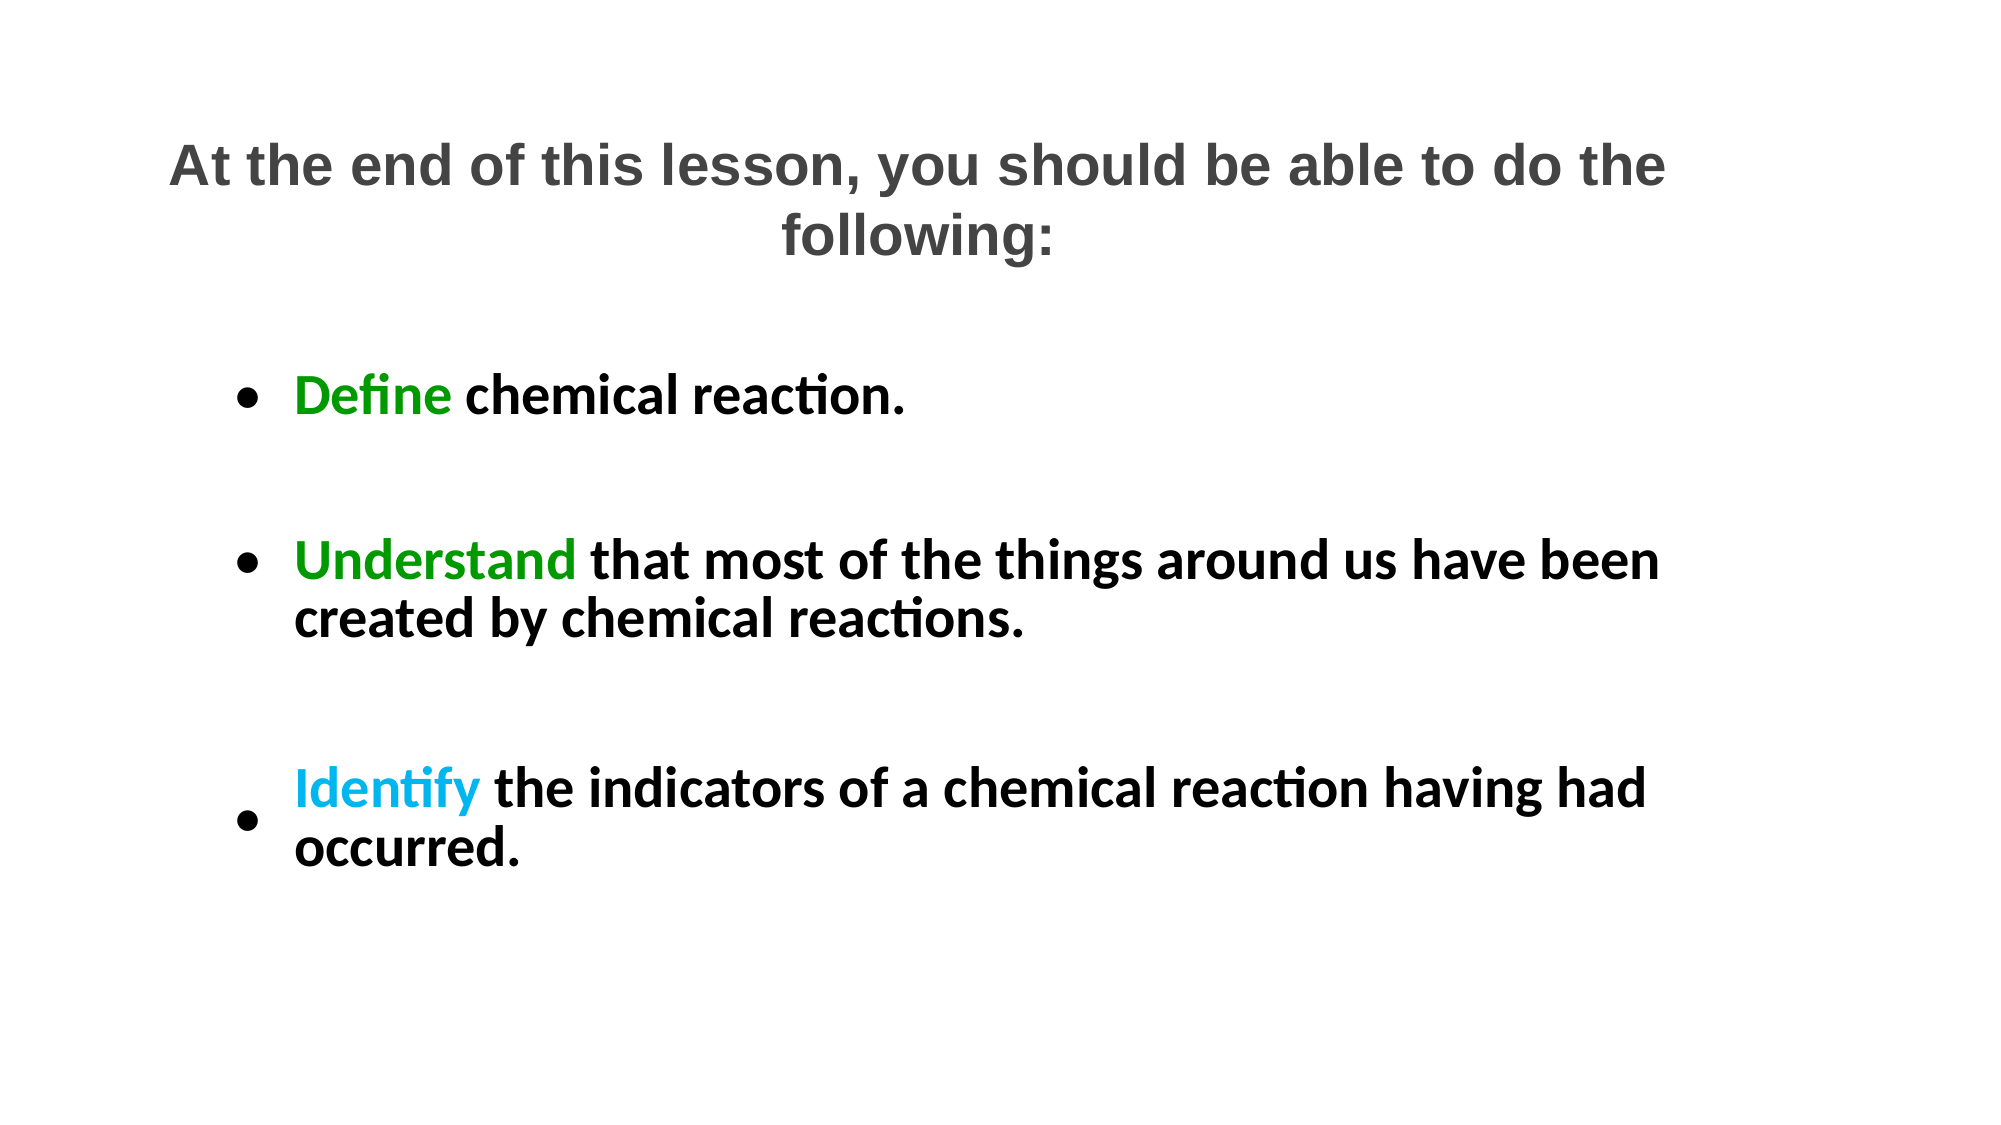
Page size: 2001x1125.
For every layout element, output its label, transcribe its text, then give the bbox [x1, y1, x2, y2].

table_cell Identify the indicators of a chemical reaction having had occurred. [285, 743, 1773, 902]
table_cell • [210, 444, 285, 743]
table_header Define chemical reaction. [285, 356, 1773, 444]
table_header • [210, 356, 285, 444]
table_cell Understand that most of the things around us have been created by chemical reactions. [285, 444, 1773, 743]
table_cell • [210, 743, 285, 902]
text_box At the end of this lesson, you should be able to do the following: [150, 119, 1688, 275]
